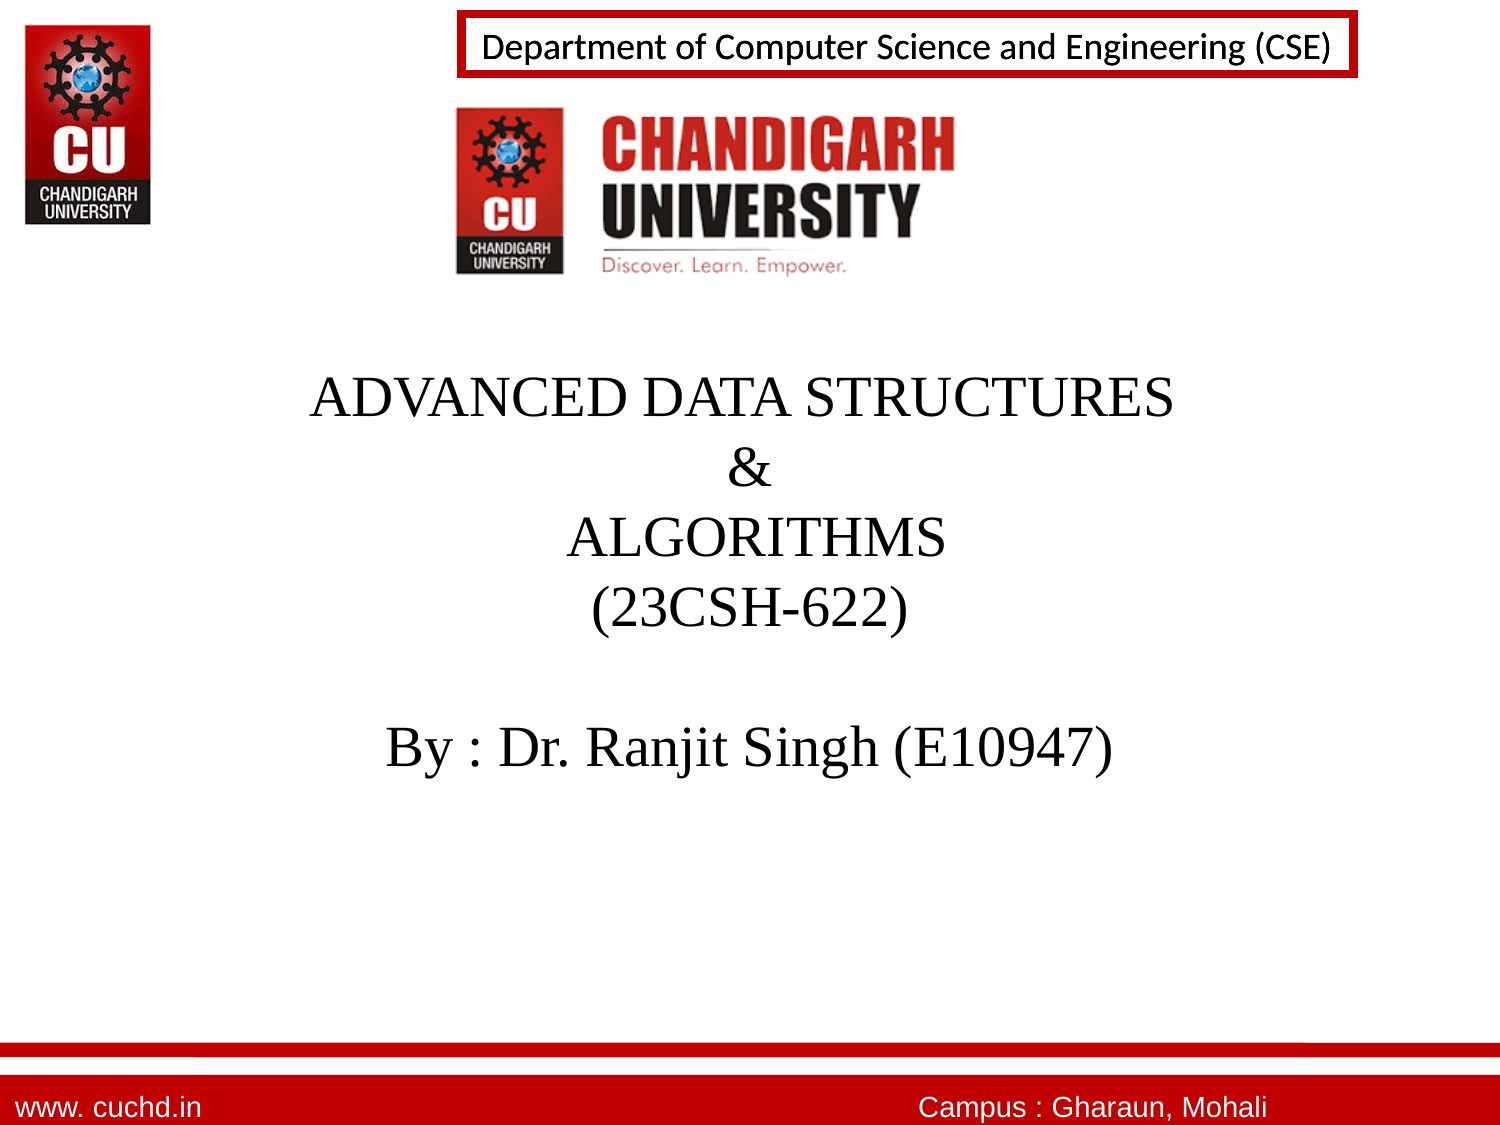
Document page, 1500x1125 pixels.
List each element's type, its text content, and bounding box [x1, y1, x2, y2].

picture [24, 24, 151, 225]
picture [442, 99, 967, 293]
text_box ADVANCED DATA STRUCTURES & ALGORITHMS (23CSH-622) By : Dr. Ranjit Singh (E10947) [37, 351, 1463, 855]
text_box www. cuchd.in Campus : Gharaun, Mohali [0, 1073, 1500, 1125]
